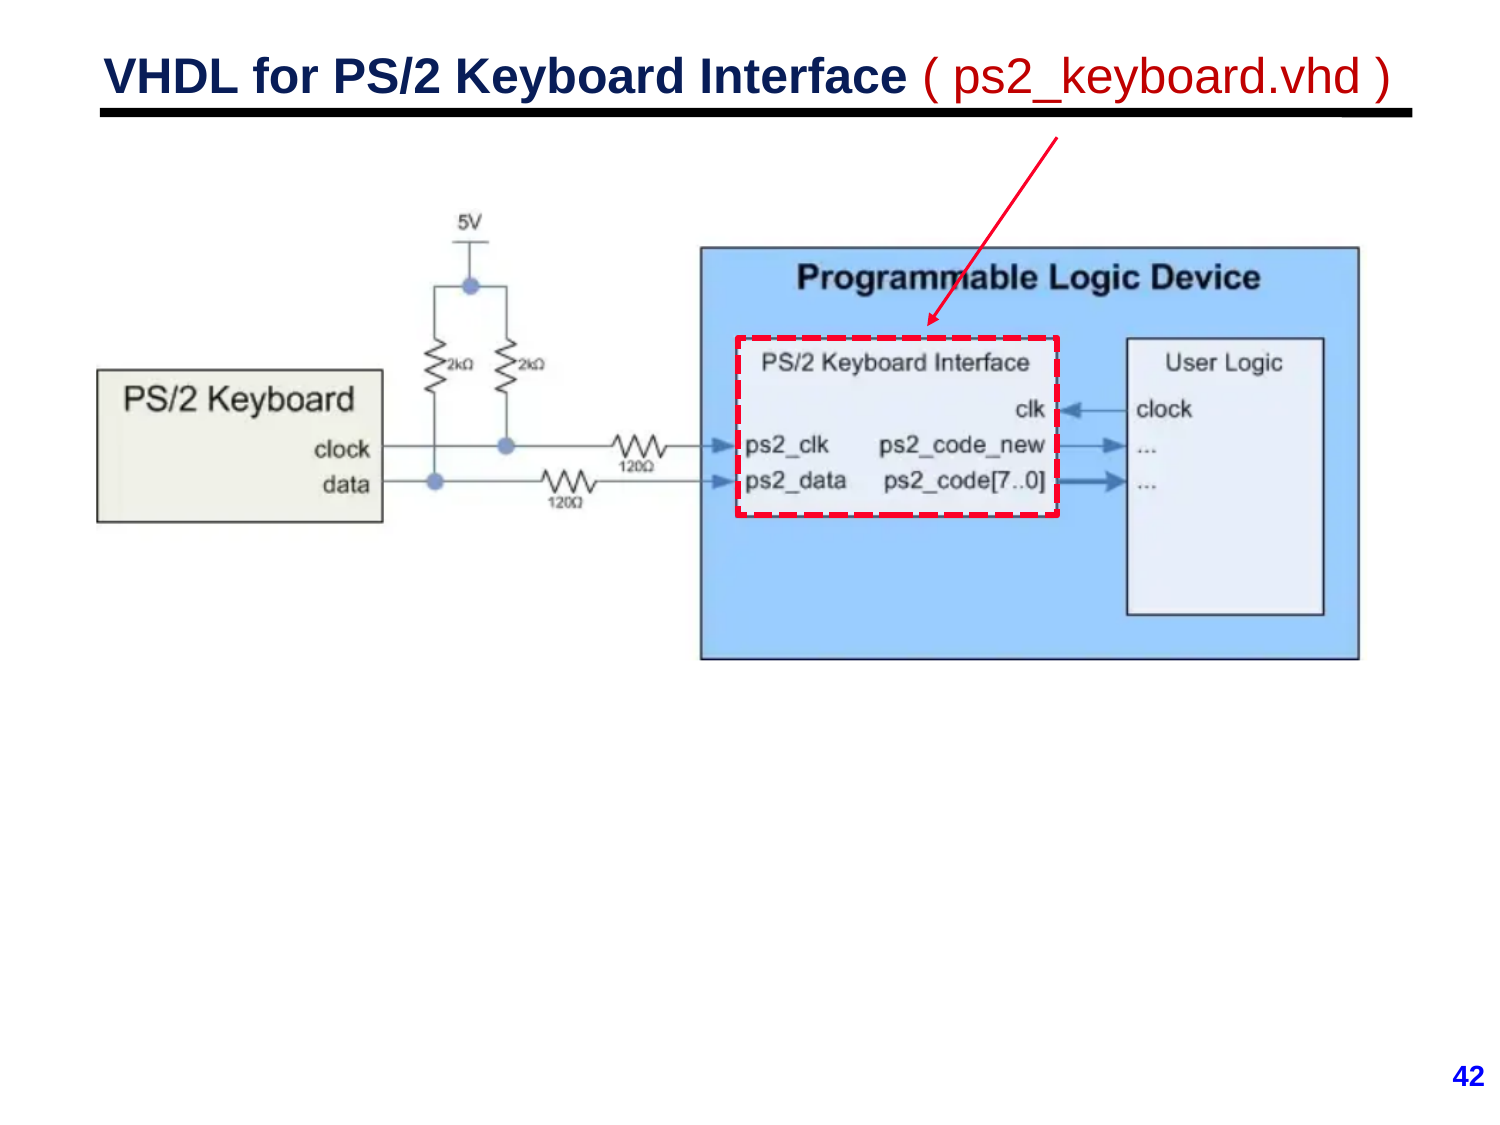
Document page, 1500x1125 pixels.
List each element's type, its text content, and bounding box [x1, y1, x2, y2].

picture [88, 207, 1373, 670]
text_box VHDL for PS/2 Keyboard Interface ( ps2_keyboard.vhd ) [88, 35, 1416, 114]
text_box 42 [1187, 1049, 1500, 1125]
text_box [926, 136, 1058, 327]
